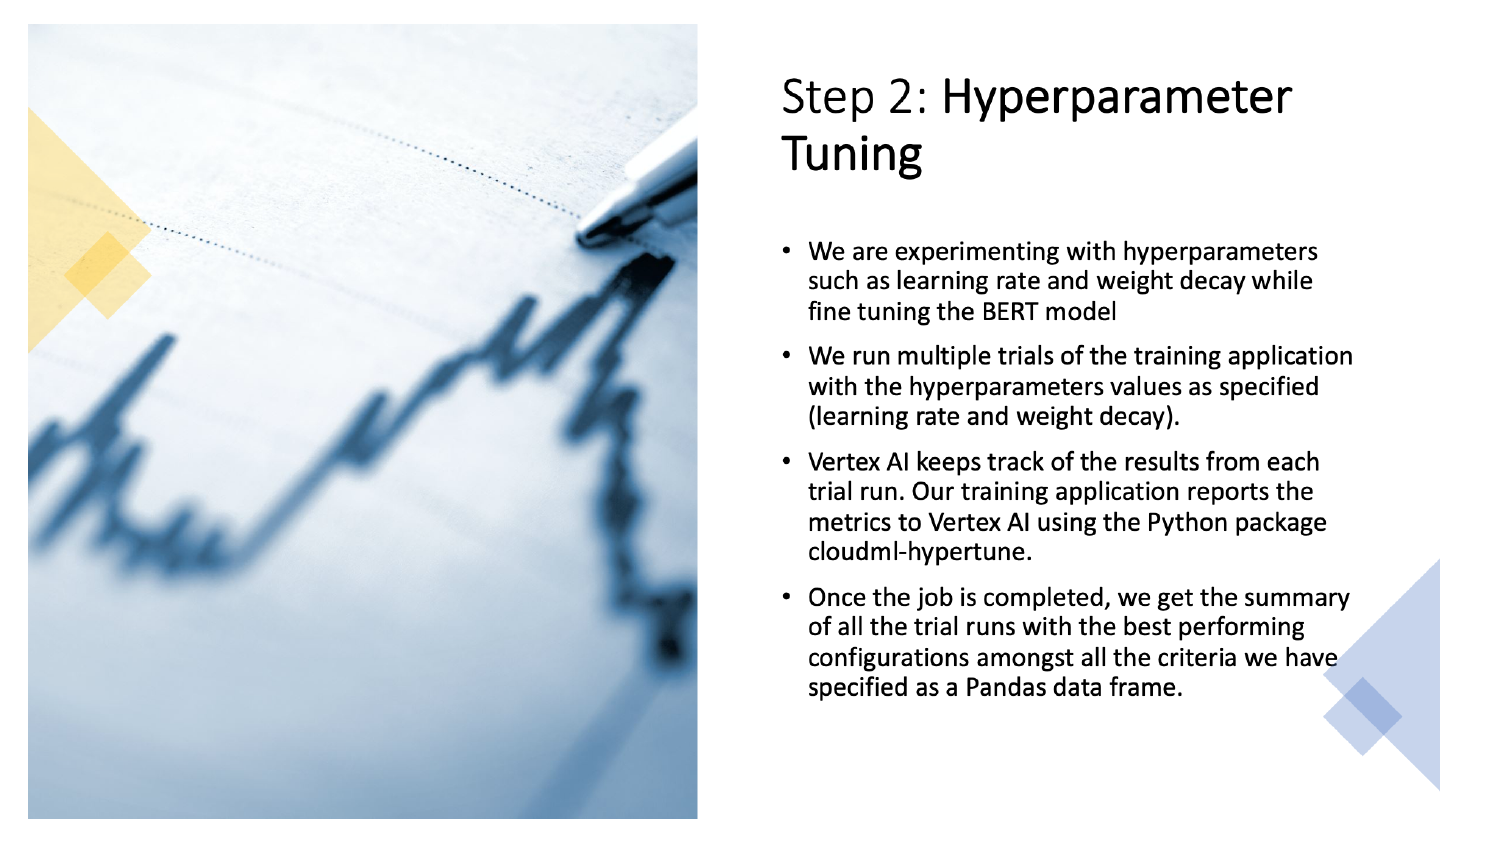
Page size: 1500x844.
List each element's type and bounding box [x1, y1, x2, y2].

picture [28, 24, 1440, 819]
